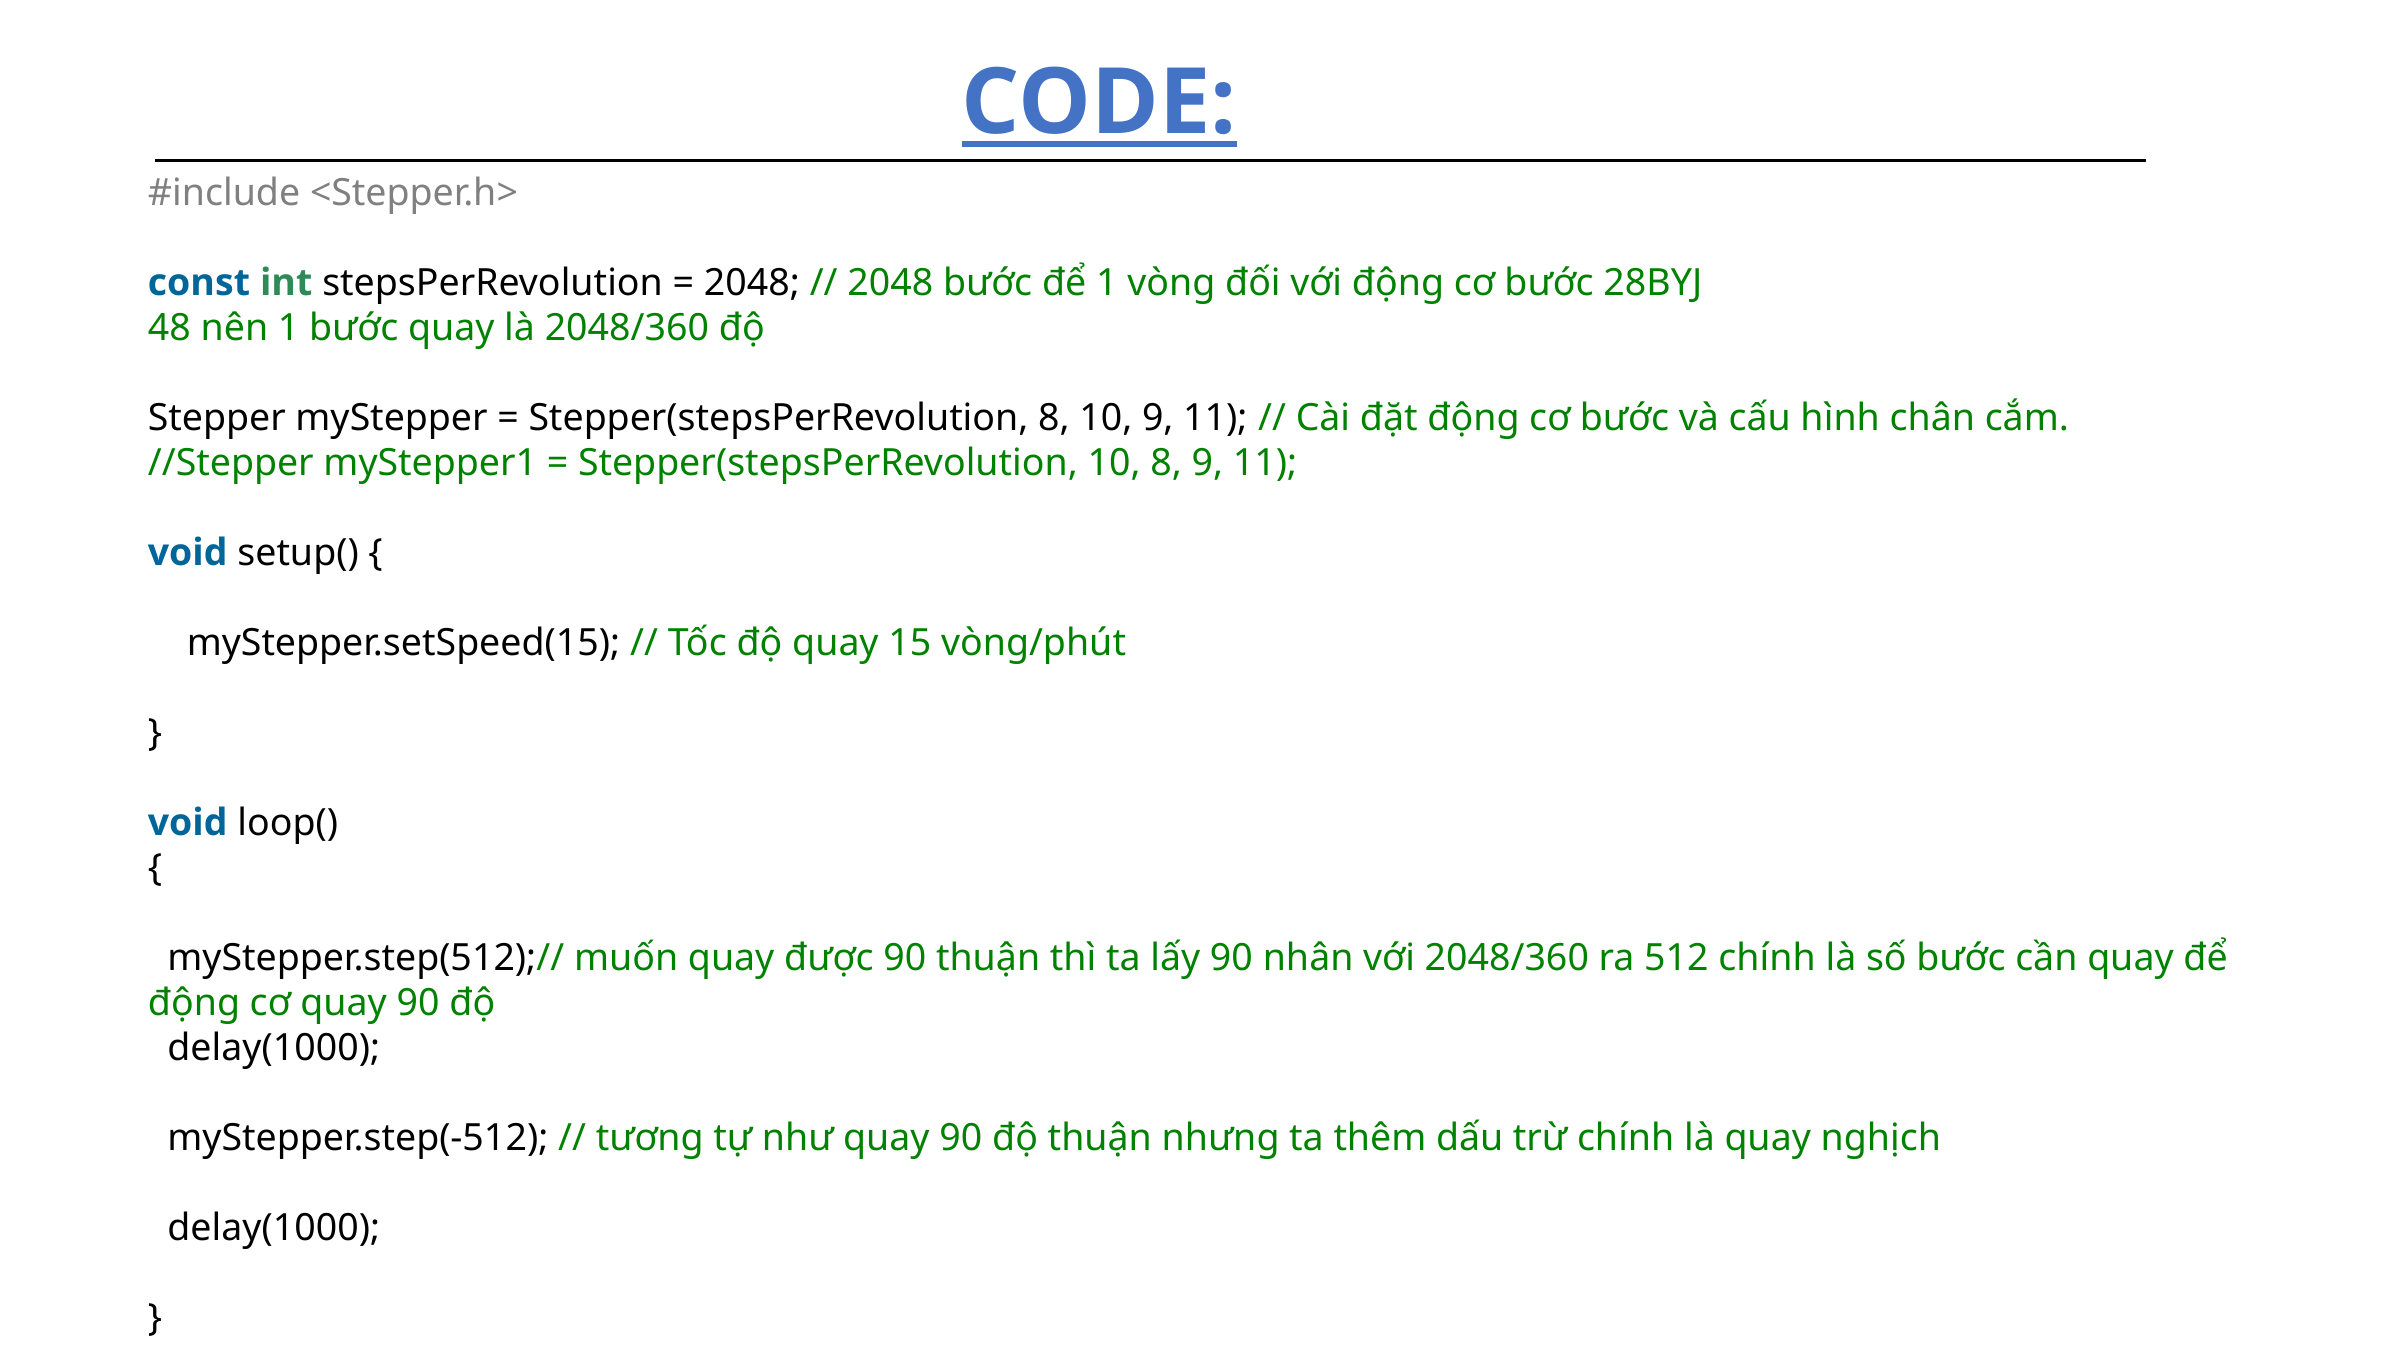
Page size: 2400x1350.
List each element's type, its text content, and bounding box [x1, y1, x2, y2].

text_box CODE: [548, 34, 1650, 159]
text_box #include <Stepper.h> const int stepsPerRevolution = 2048; // 2048 bước để 1 vòng đối với động cơ bước 28BYJ 48 nên 1 bước quay là 2048/360 độ Stepper myStepper = Stepper(stepsPerRevolution, 8, 10, 9, 11); // Cài đặt động cơ bước và cấu hình chân cắm. //Stepper myStepper1 = Stepper(stepsPerRevolution, 10, 8, 9, 11); void setup() { myStepper.setSpeed(15); // Tốc độ quay 15 vòng/phút } void loop() { myStepper.step(512);// muốn quay được 90 thuận thì ta lấy 90 nhân với 2048/360 ra 512 chính là số bước cần quay để động cơ quay 90 độ delay(1000); myStepper.step(-512); // tương tự như quay 90 độ thuận nhưng ta thêm dấu trừ chính là quay nghịch delay(1000); } [132, 160, 2267, 1350]
